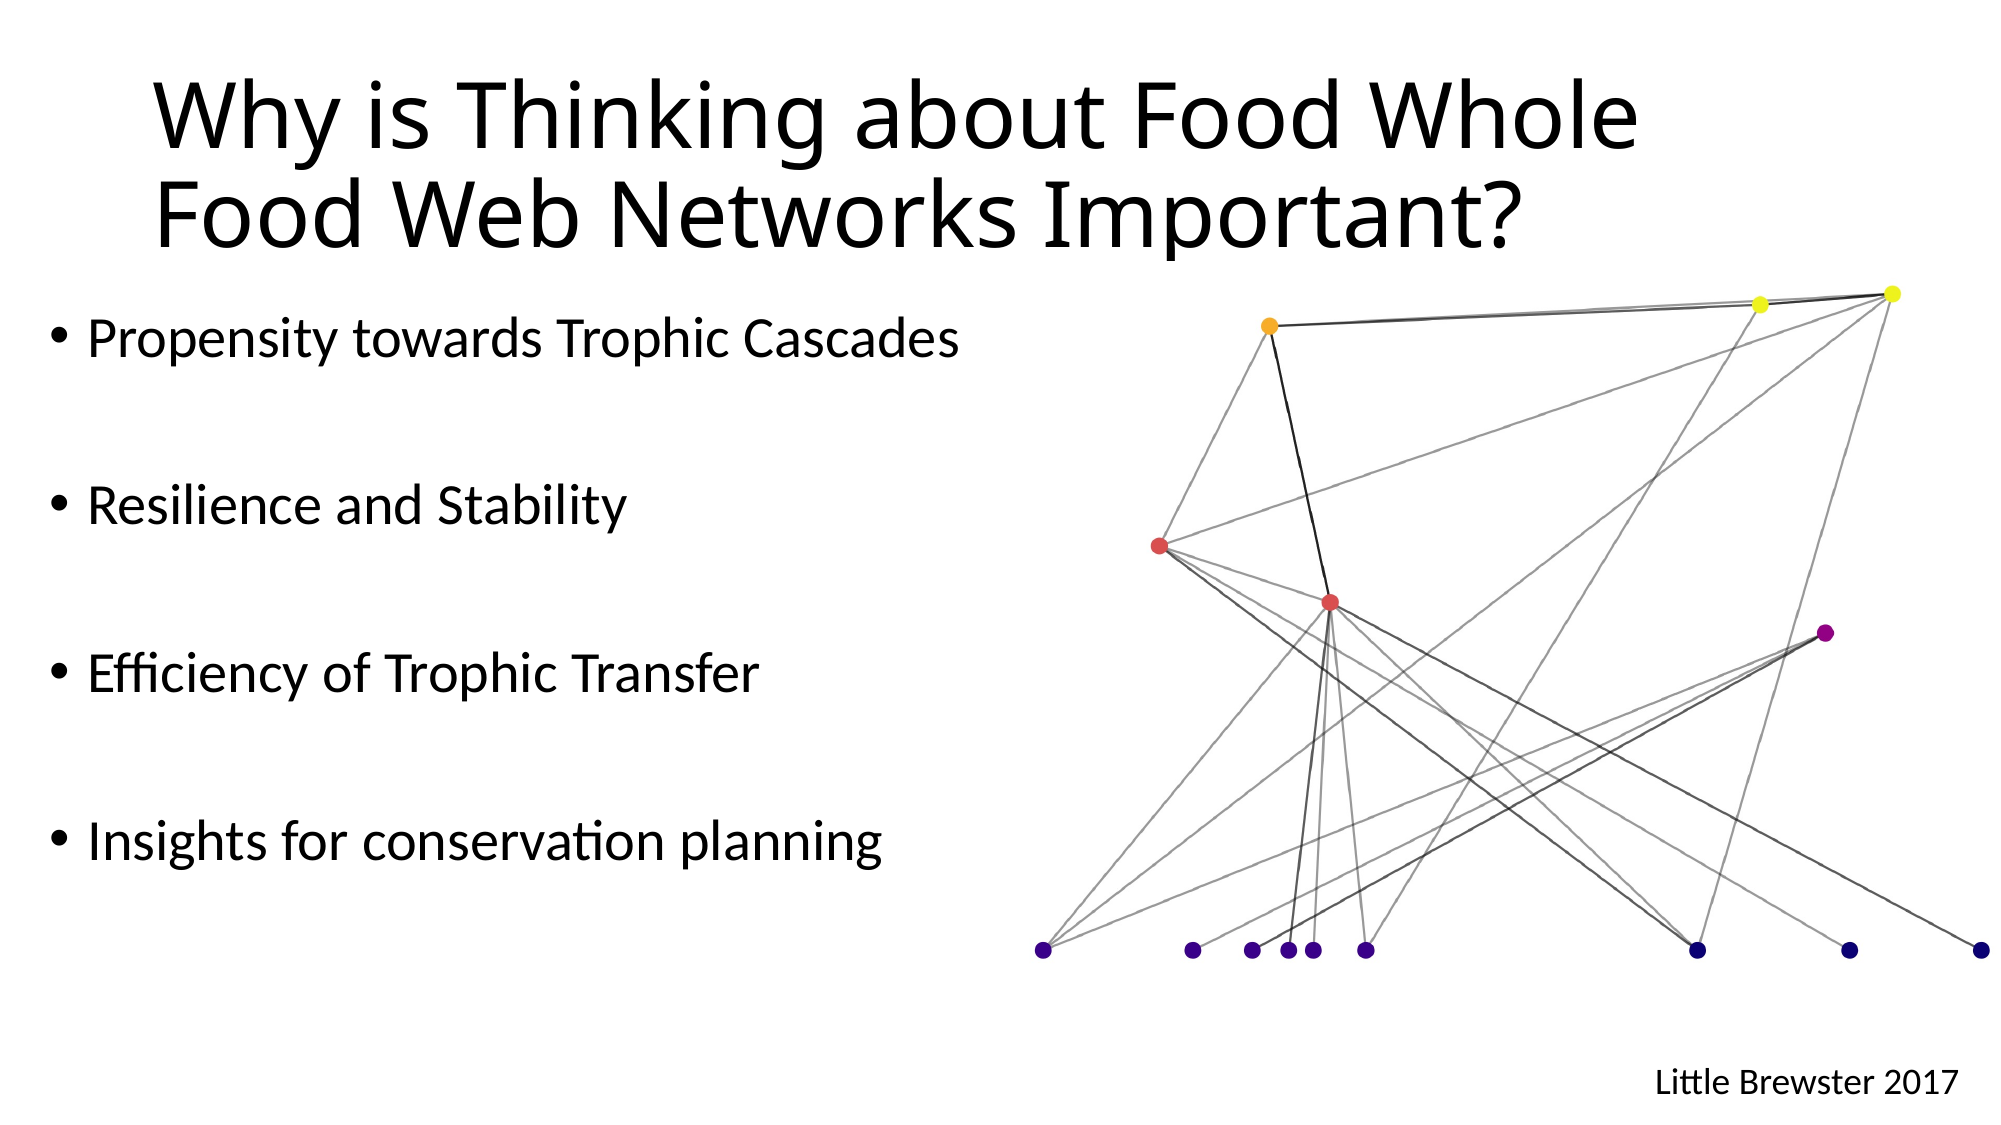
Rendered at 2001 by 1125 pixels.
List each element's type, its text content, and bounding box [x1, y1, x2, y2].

list Propensity towards Trophic Cascades Resilience and Stability Efficiency of Trophic Transfer Insights for conservation planning [34, 299, 1032, 1014]
picture [996, 261, 2000, 983]
title Why is Thinking about Food Whole Food Web Networks Important? [137, 59, 1863, 278]
text_box Little Brewster 2017 [1640, 1049, 1975, 1110]
